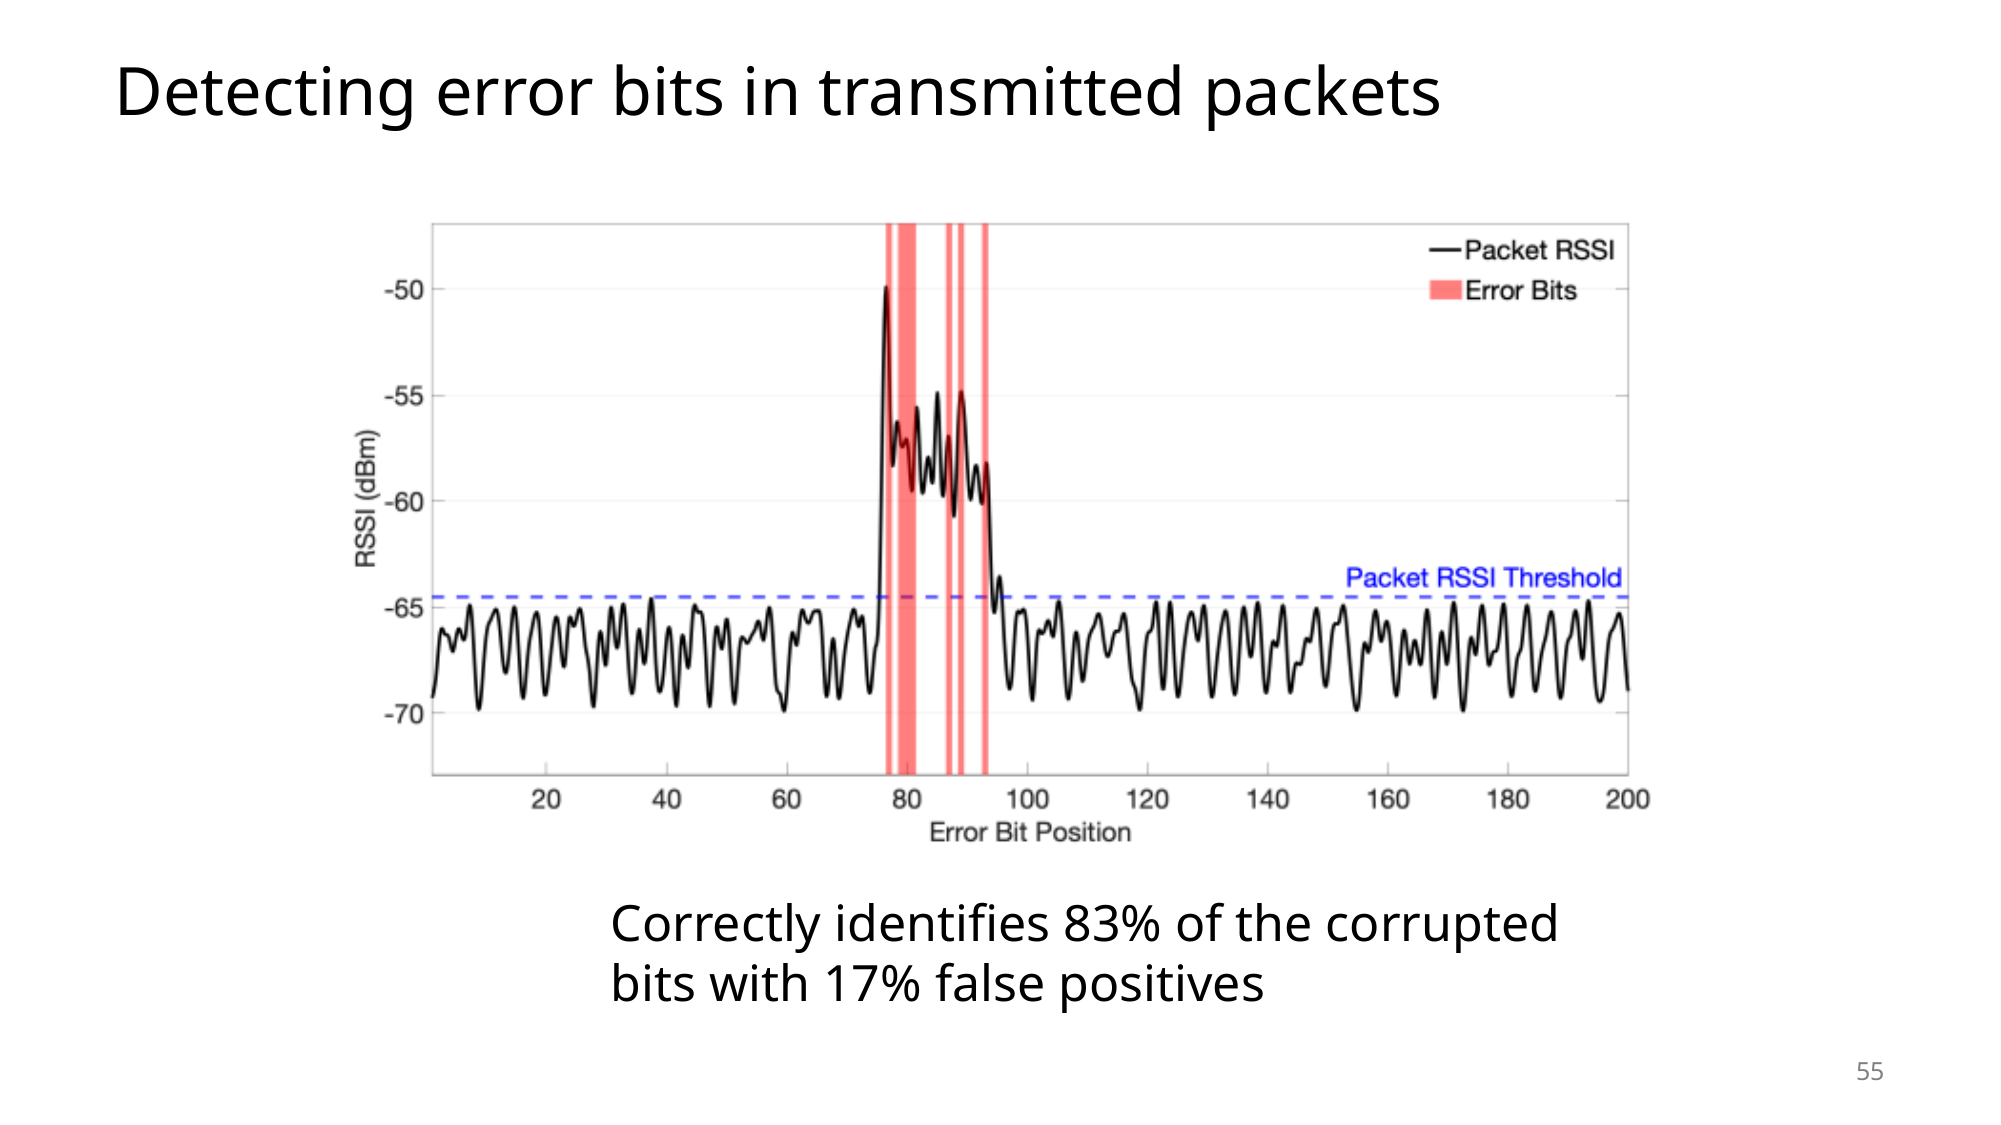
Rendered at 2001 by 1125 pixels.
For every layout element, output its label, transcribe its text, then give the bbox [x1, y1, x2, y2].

slide_number 55 [1749, 1042, 1900, 1103]
title Detecting error bits in transmitted packets [99, 37, 1900, 150]
text_box Correctly identifies 83% of the corrupted bits with 17% false positives [595, 884, 1655, 1020]
picture [316, 172, 1683, 859]
